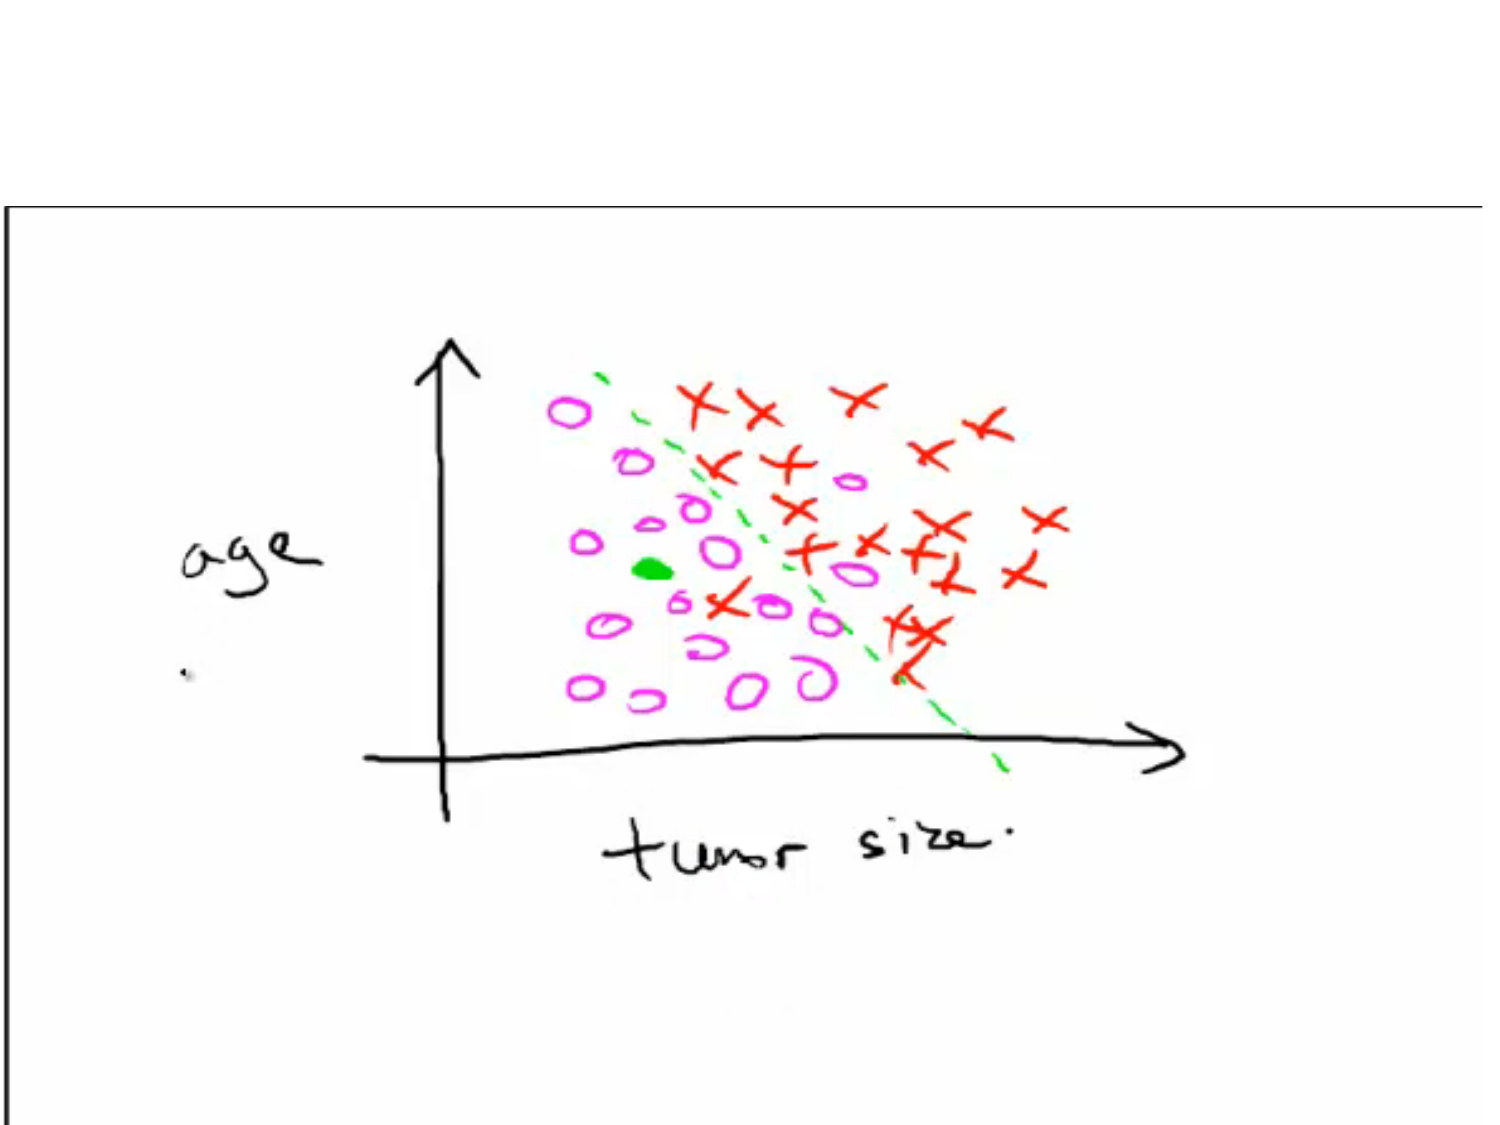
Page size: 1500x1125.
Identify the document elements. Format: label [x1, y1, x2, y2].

list [0, 206, 1483, 1125]
